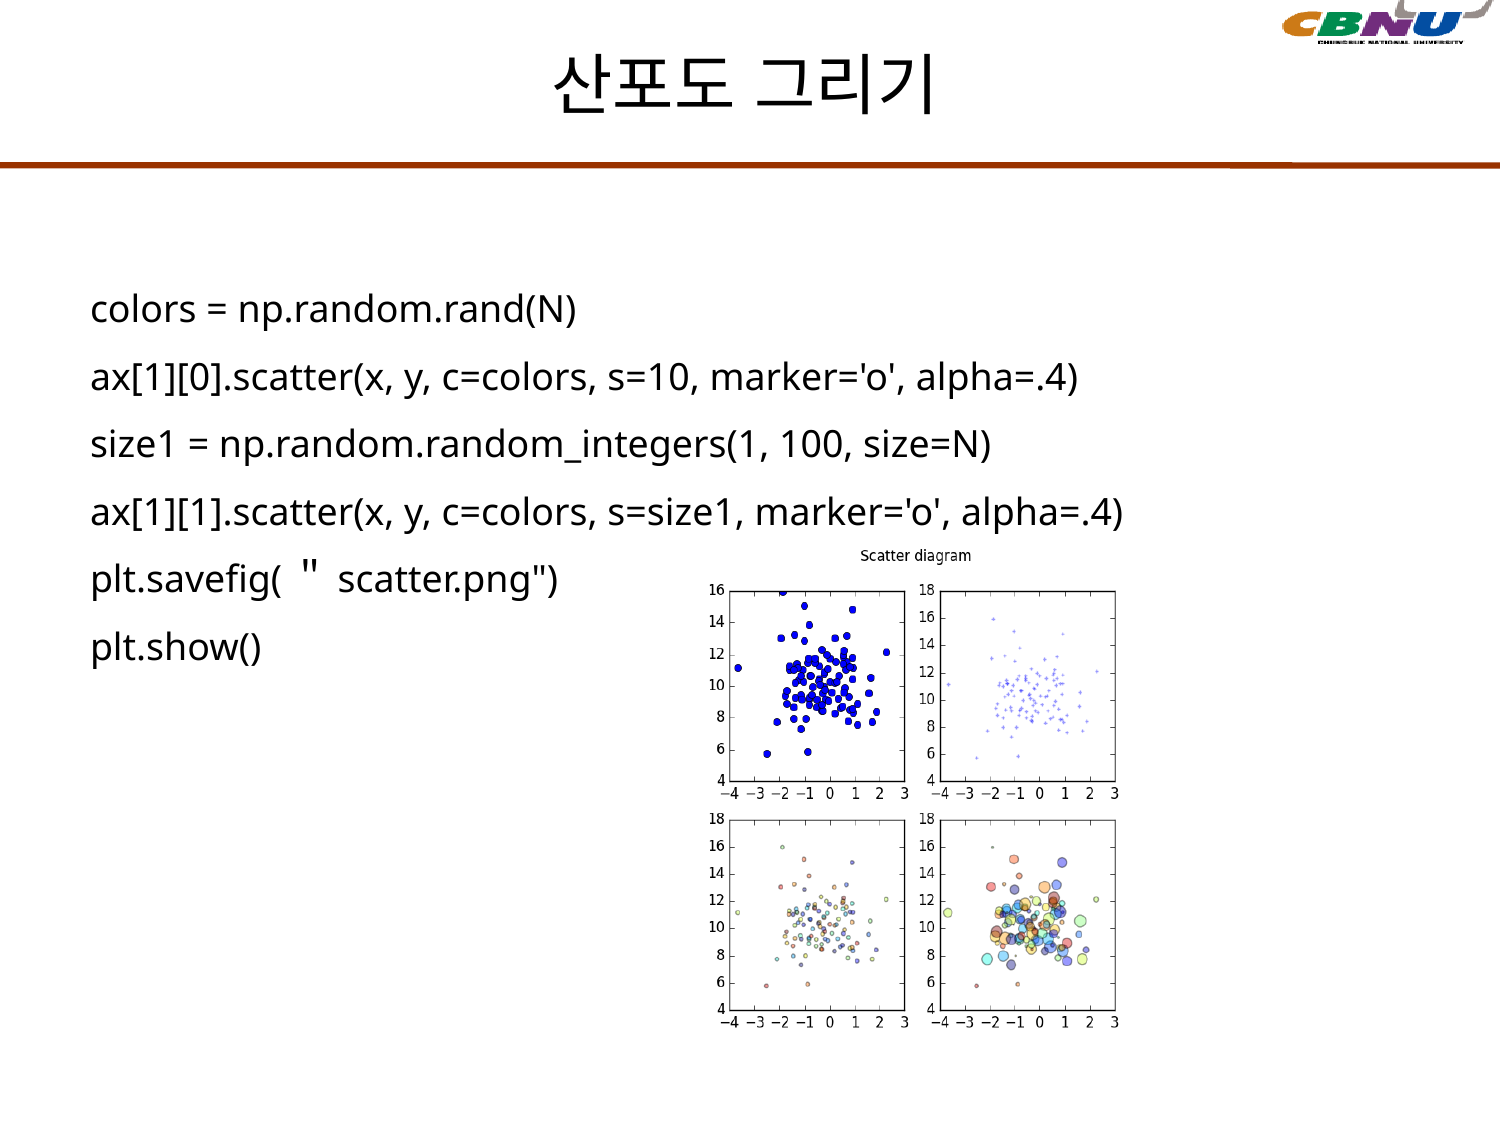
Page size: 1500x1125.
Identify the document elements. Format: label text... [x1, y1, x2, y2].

list colors = np.random.rand(N) ax[1][0].scatter(x, y, c=colors, s=10, marker='o', alpha=.4) size1 = np.random.random_integers(1, 100, size=N) ax[1][1].scatter(x, y, c=colors, s=size1, marker='o', alpha=.4) plt.savefig(＂scatter.png") plt.show() [75, 255, 1425, 1094]
title 산포도 그리기 [70, 23, 1421, 143]
picture [667, 538, 1164, 1063]
picture [1277, 0, 1500, 47]
